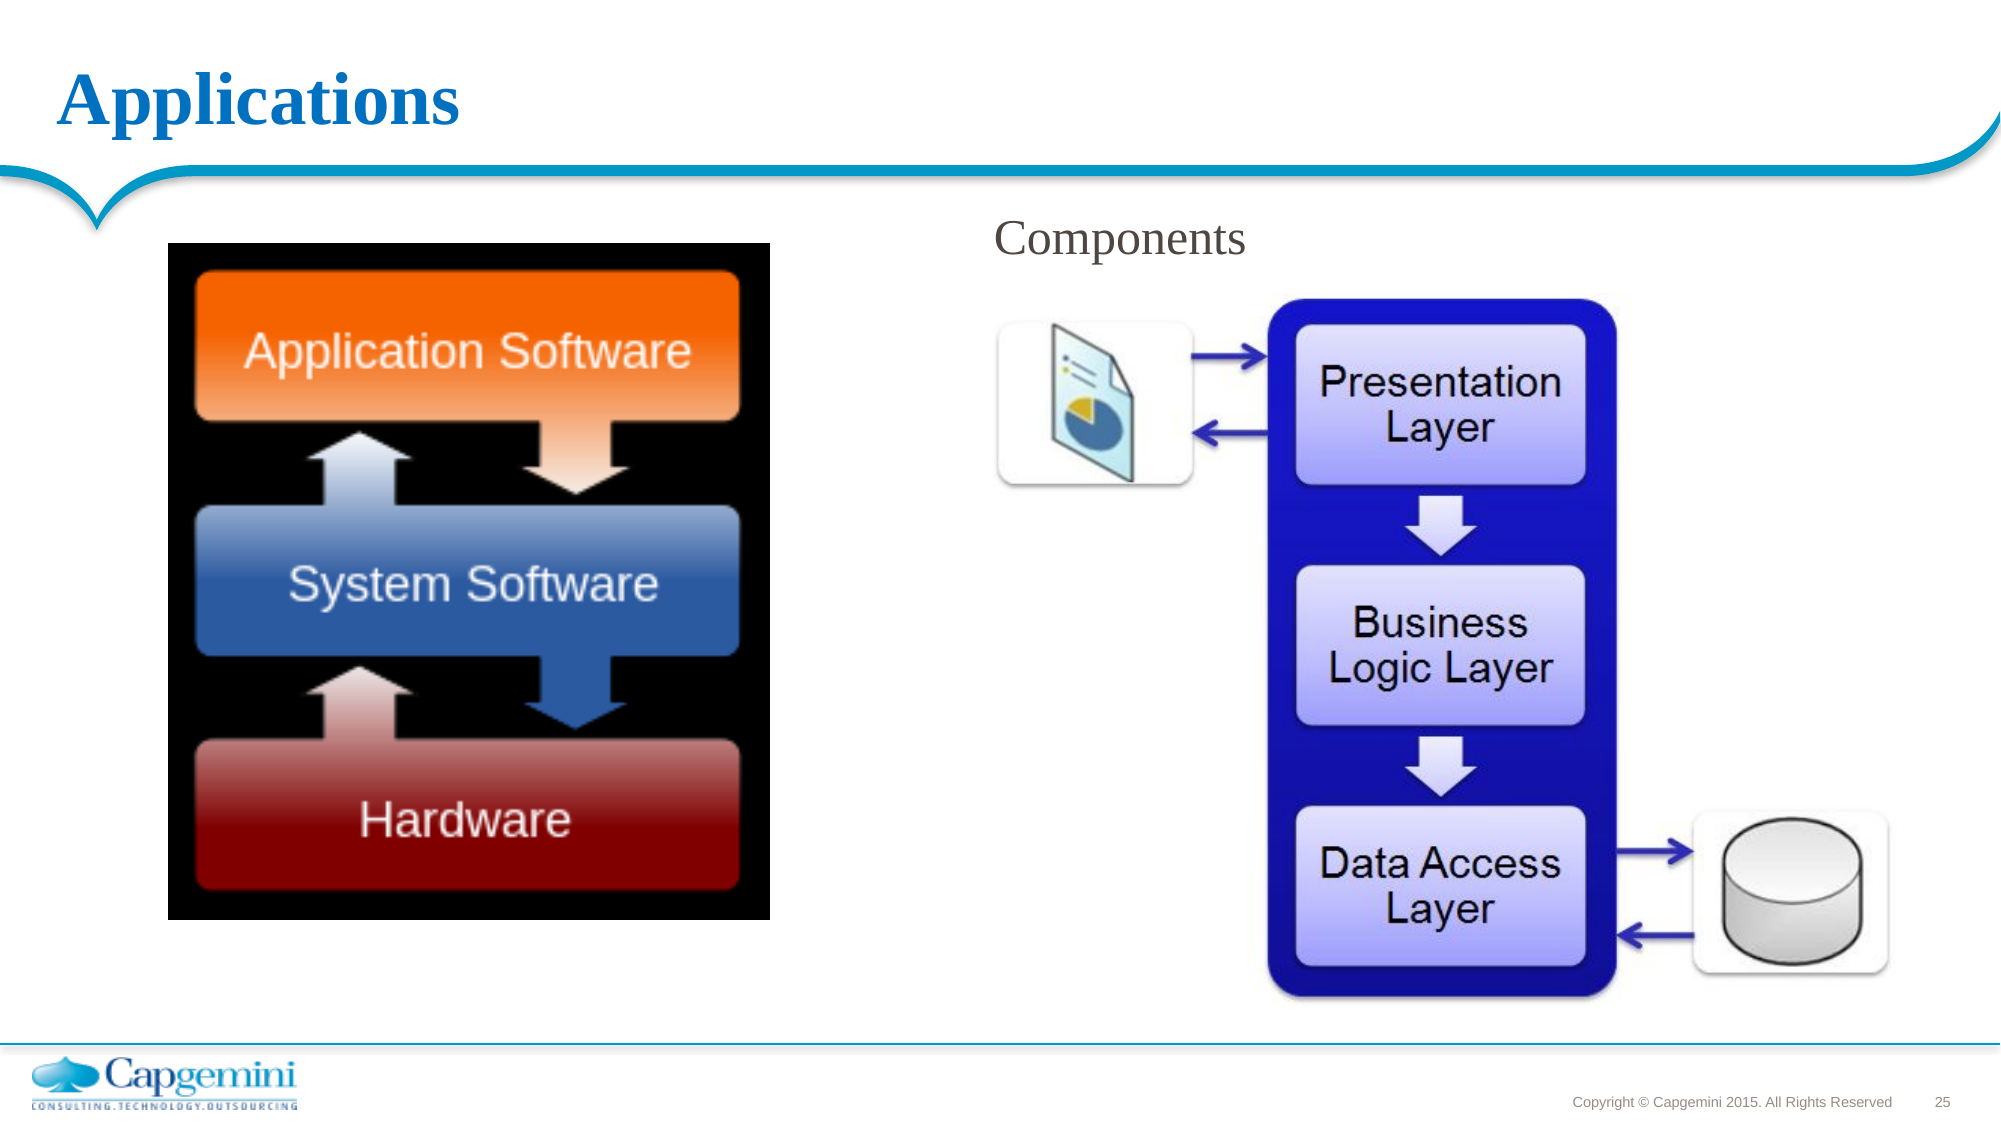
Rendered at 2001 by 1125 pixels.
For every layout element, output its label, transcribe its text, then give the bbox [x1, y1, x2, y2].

text_box Components [978, 197, 1503, 273]
title [0, 0, 2000, 165]
picture [32, 1056, 297, 1110]
text_box Applications [42, 42, 661, 147]
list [168, 243, 771, 920]
picture [958, 293, 1924, 1010]
